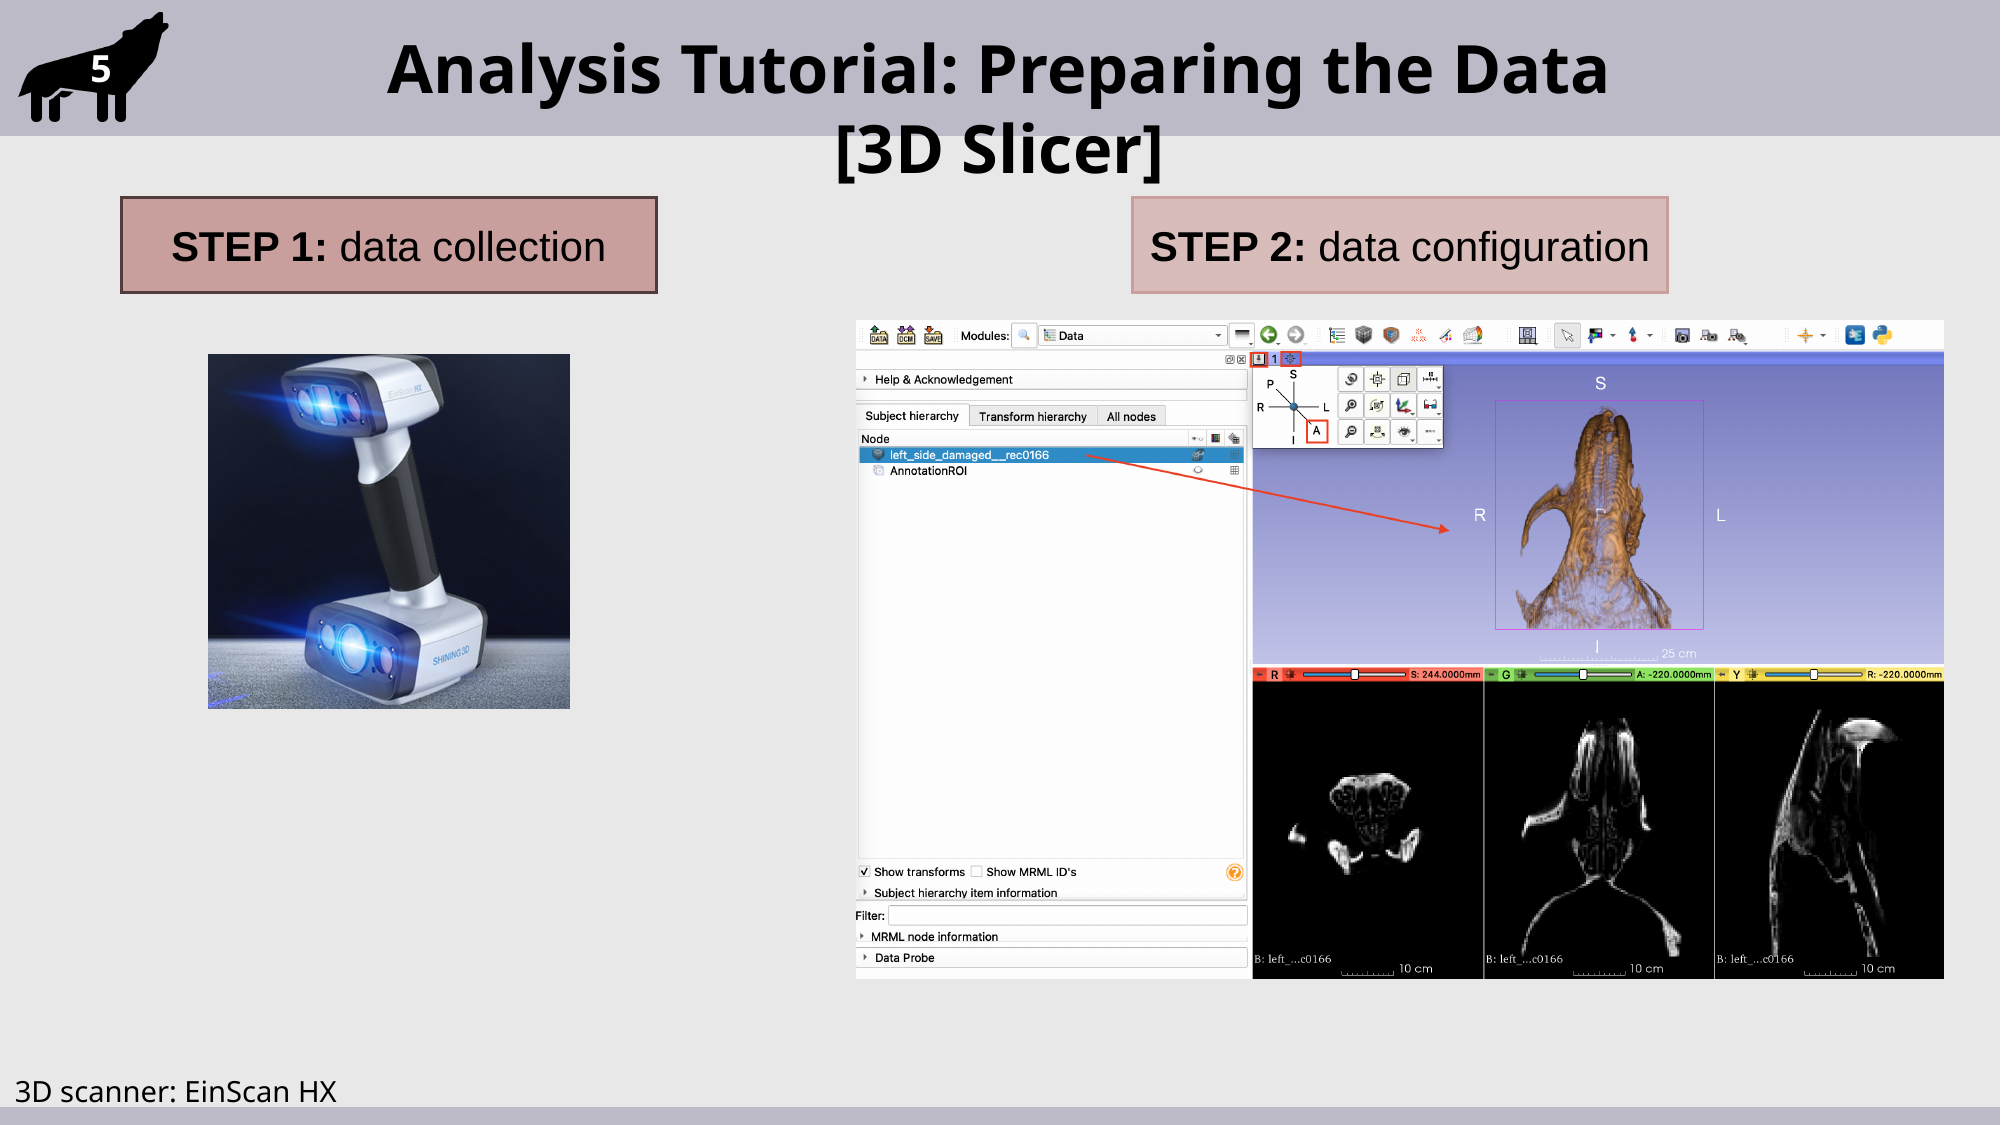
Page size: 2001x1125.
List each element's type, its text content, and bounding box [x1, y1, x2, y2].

text_box [182, 0, 2000, 136]
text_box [1132, 197, 1669, 293]
text_box [0, 1107, 2000, 1125]
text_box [121, 197, 657, 293]
text_box [0, 0, 4, 136]
text_box 3D scanner: EinScan HX [0, 1066, 362, 1116]
picture [207, 354, 571, 710]
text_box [4, 0, 182, 142]
picture [856, 320, 1945, 979]
text_box Analysis Tutorial: Preparing the Data [3D Slicer] [318, 19, 1682, 195]
